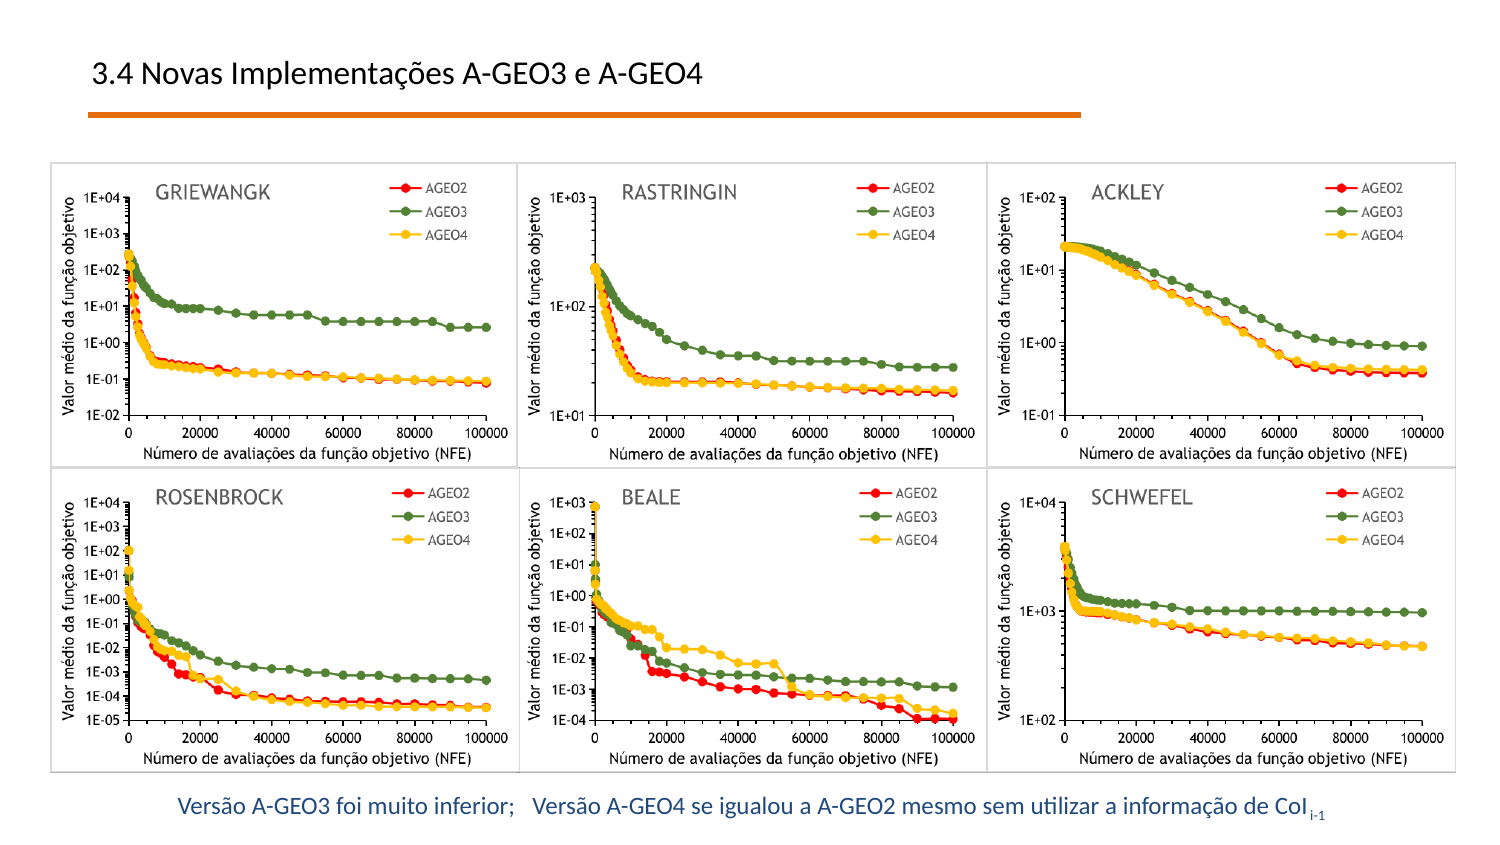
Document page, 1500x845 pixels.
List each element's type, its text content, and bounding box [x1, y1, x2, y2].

text_box Versão A-GEO3 foi muito inferior; Versão A-GEO4 se igualou a A-GEO2 mesmo sem utilizar a informação de CoIi-1 [82, 782, 1420, 831]
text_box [76, 44, 1166, 116]
picture [49, 162, 1457, 773]
